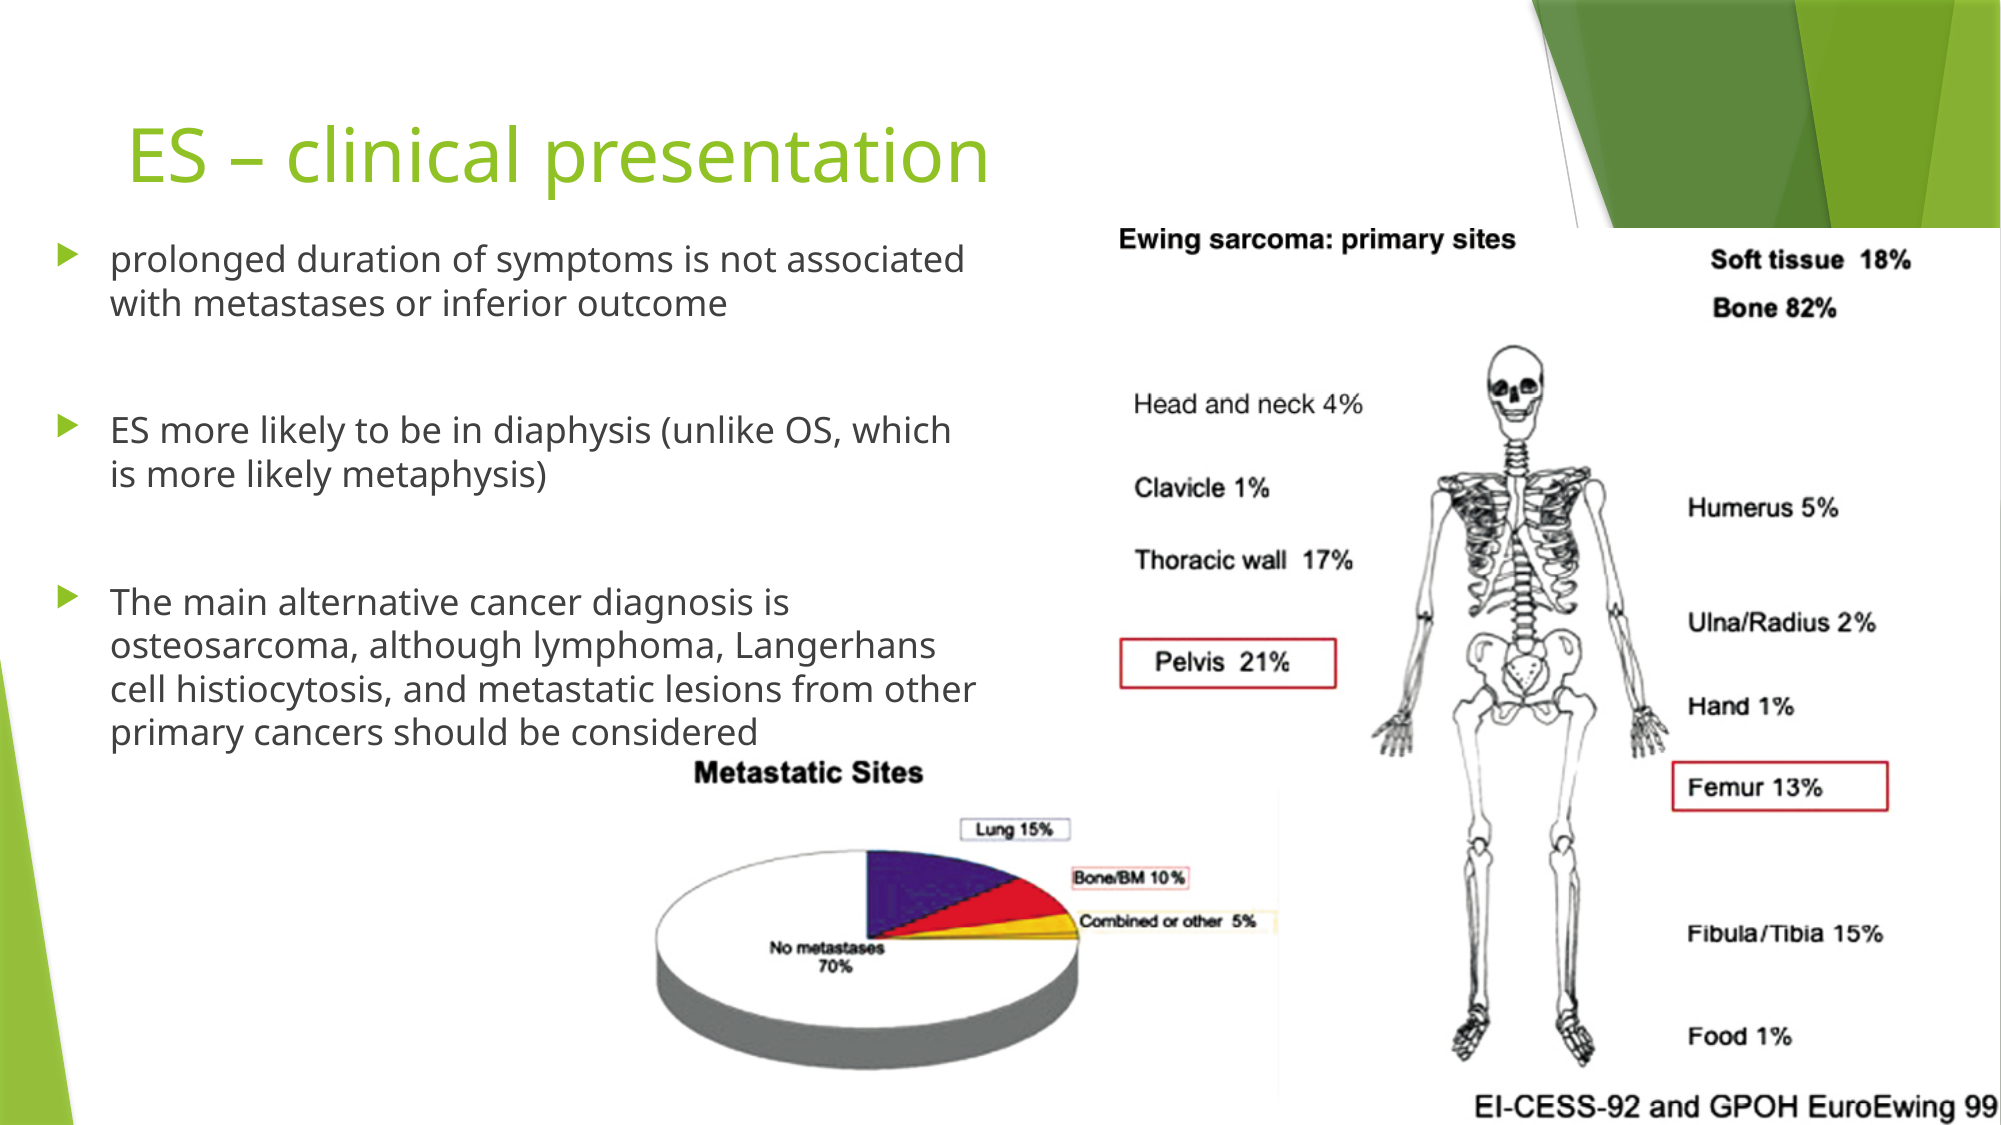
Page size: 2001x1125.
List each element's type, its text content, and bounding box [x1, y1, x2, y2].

title ES – clinical presentation [111, 99, 1522, 228]
list prolonged duration of symptoms is not associated with metastases or inferior outcome ES more likely to be in diaphysis (unlike OS, which is more likely metaphysis) The main alternative cancer diagnosis is osteosarcoma, although lymphoma, Langerhans cell histiocytosis, and metastatic lesions from other primary cancers should be considered [40, 228, 653, 764]
picture [653, 228, 2000, 1125]
